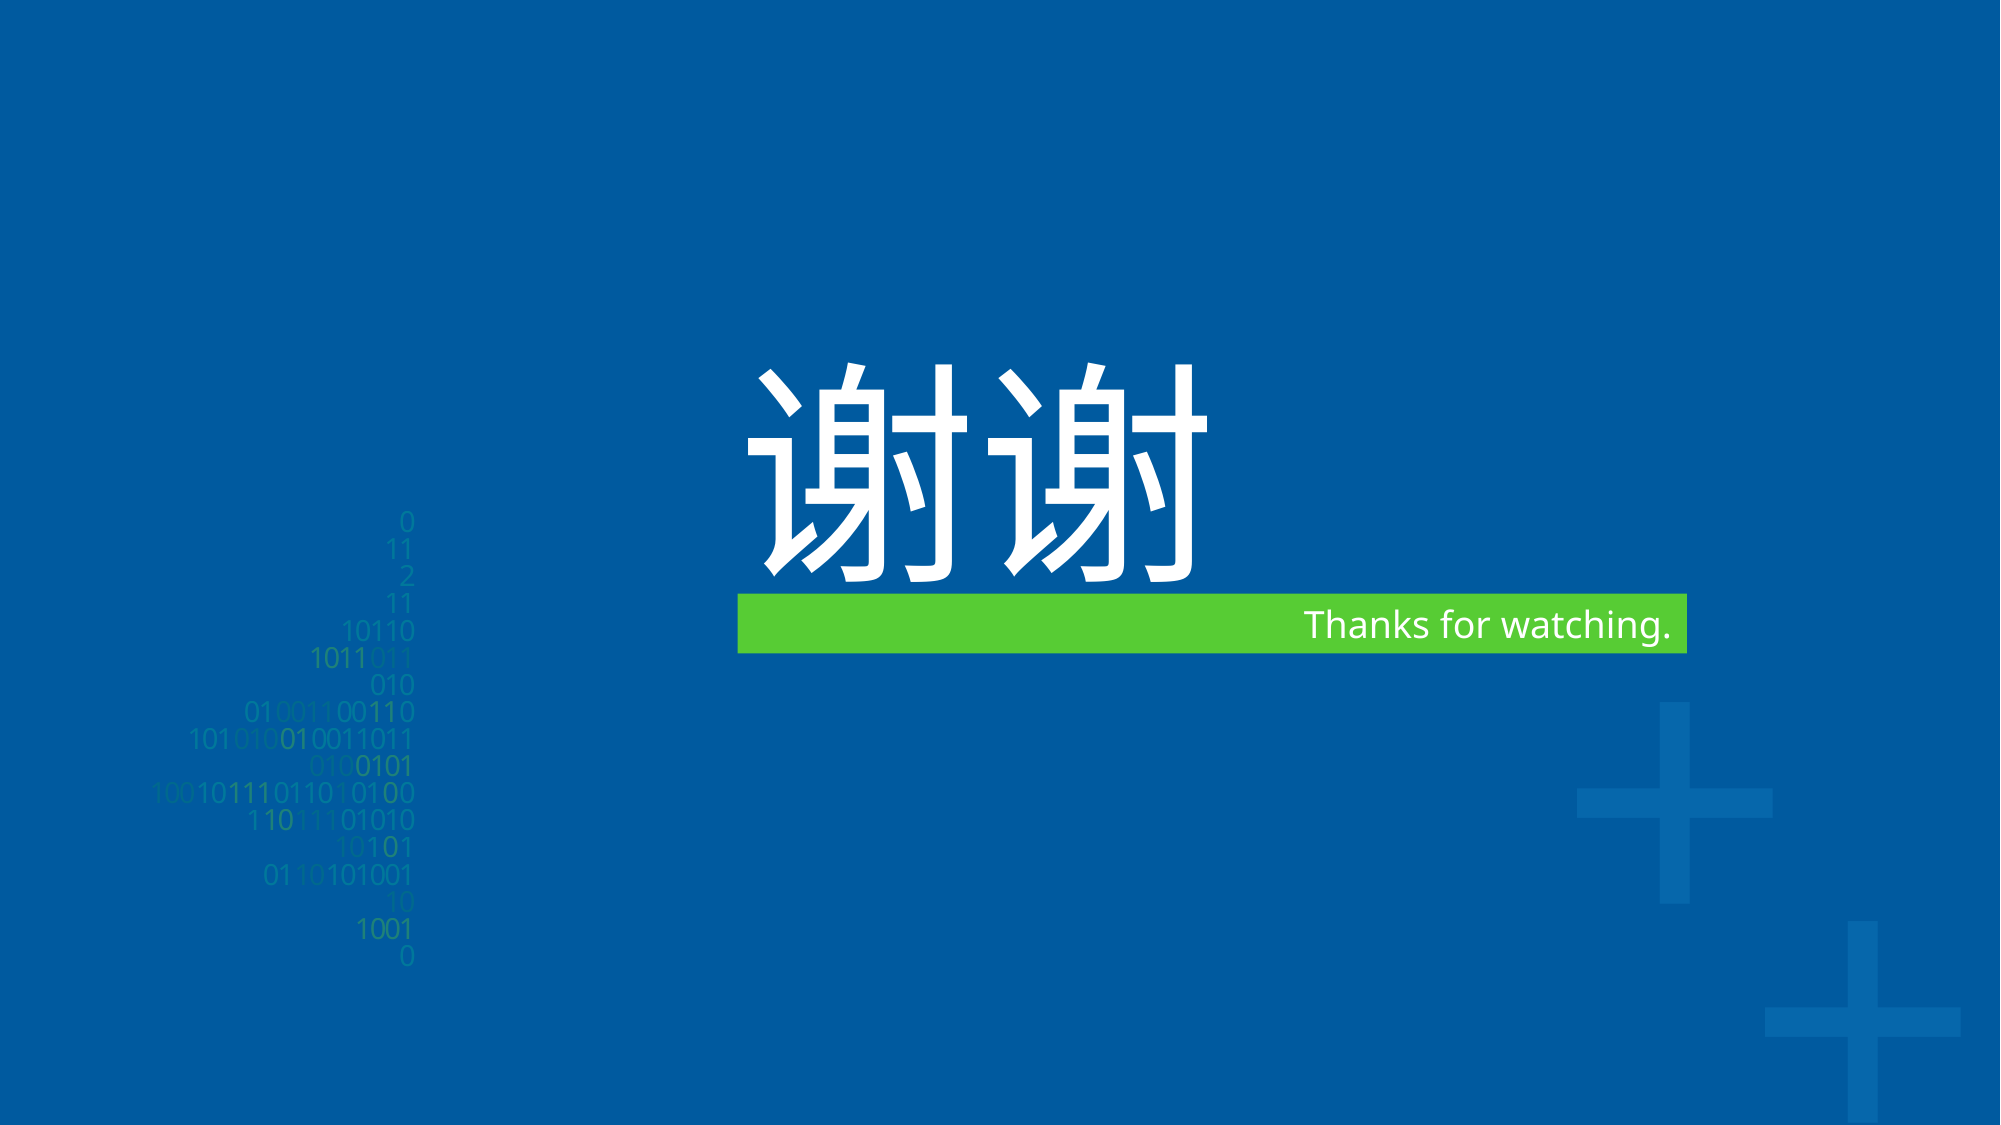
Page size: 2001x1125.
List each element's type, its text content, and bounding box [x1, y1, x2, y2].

text_box Thanks for watching. [737, 625, 1688, 654]
text_box 谢谢 [723, 350, 1752, 625]
